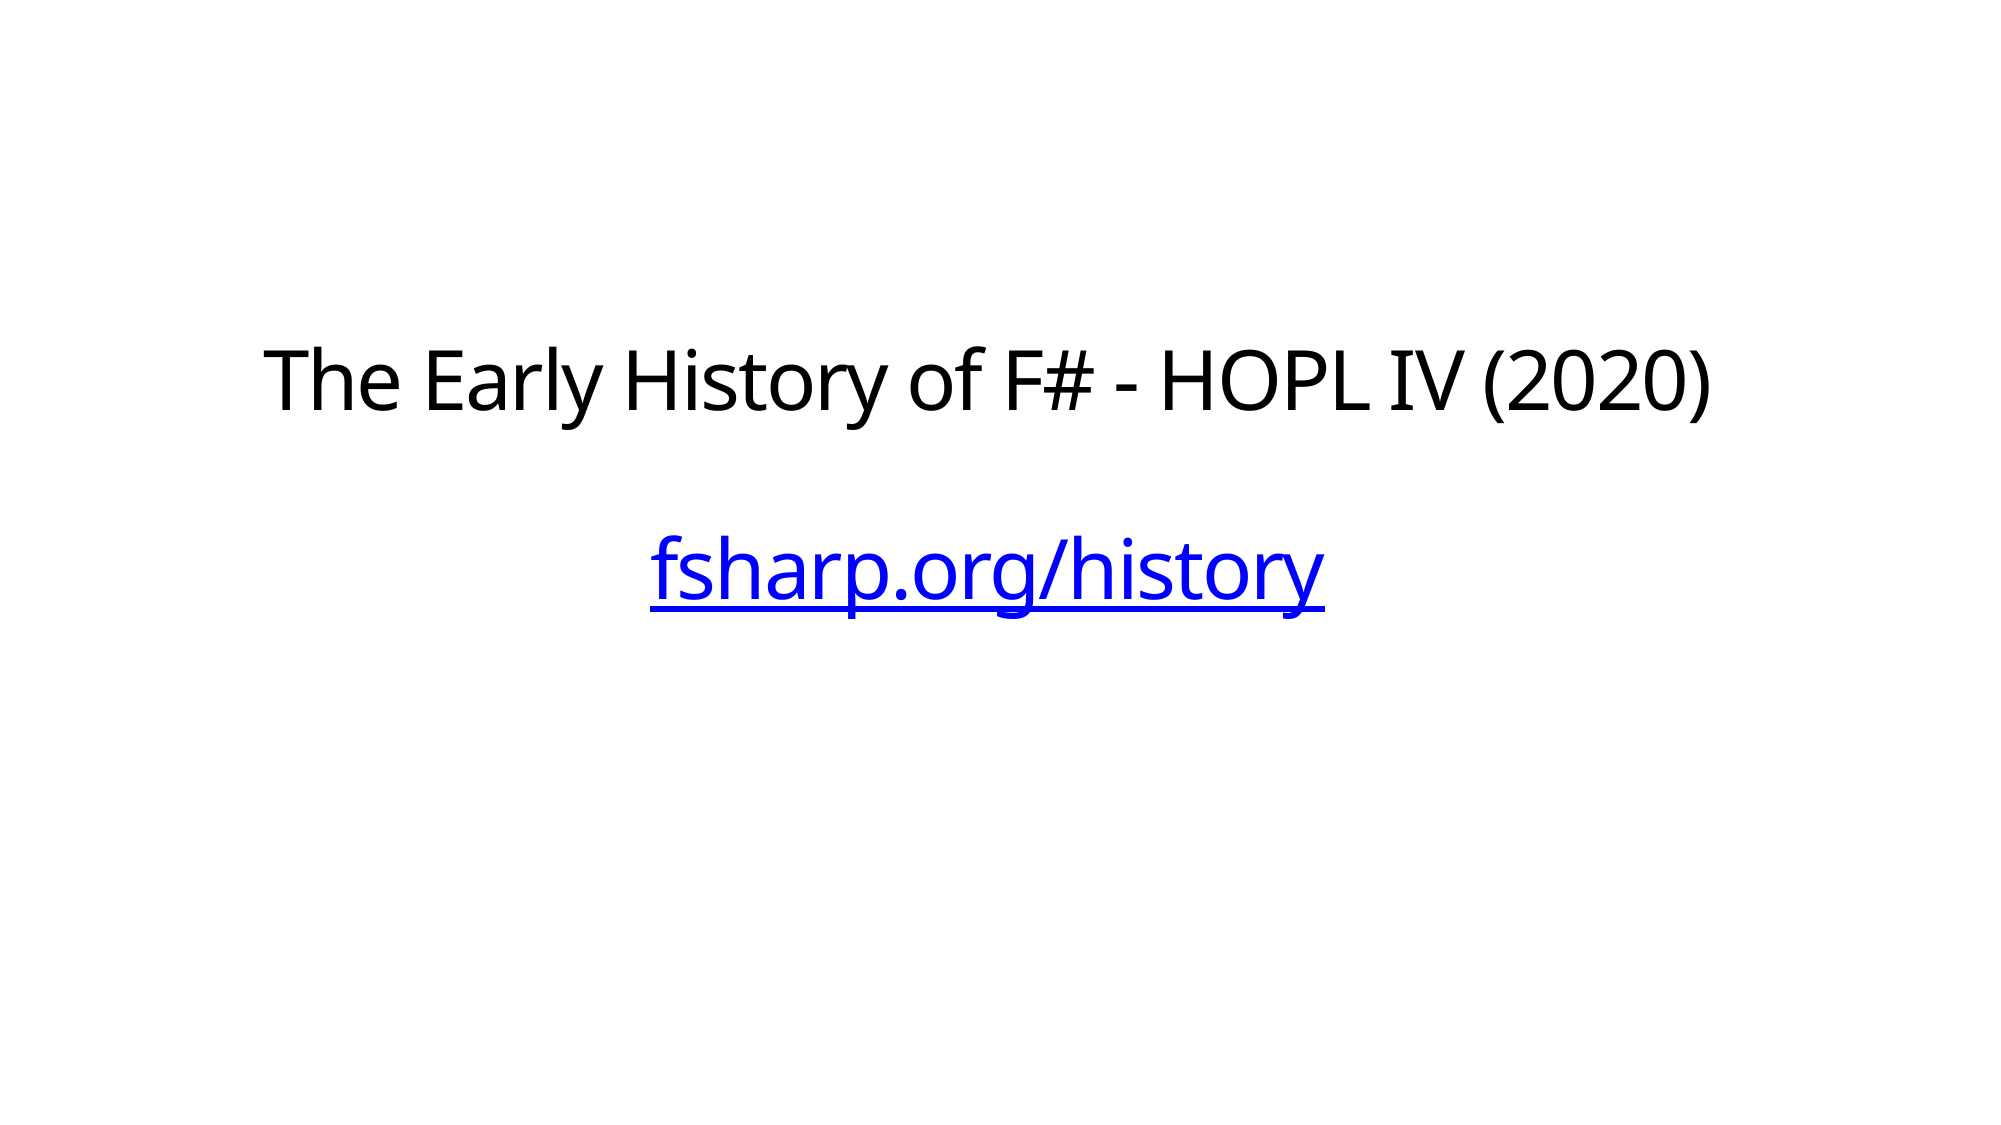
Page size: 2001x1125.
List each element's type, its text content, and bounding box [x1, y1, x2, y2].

title The Early History of F# - HOPL IV (2020) fsharp.org/history [71, 158, 1905, 613]
